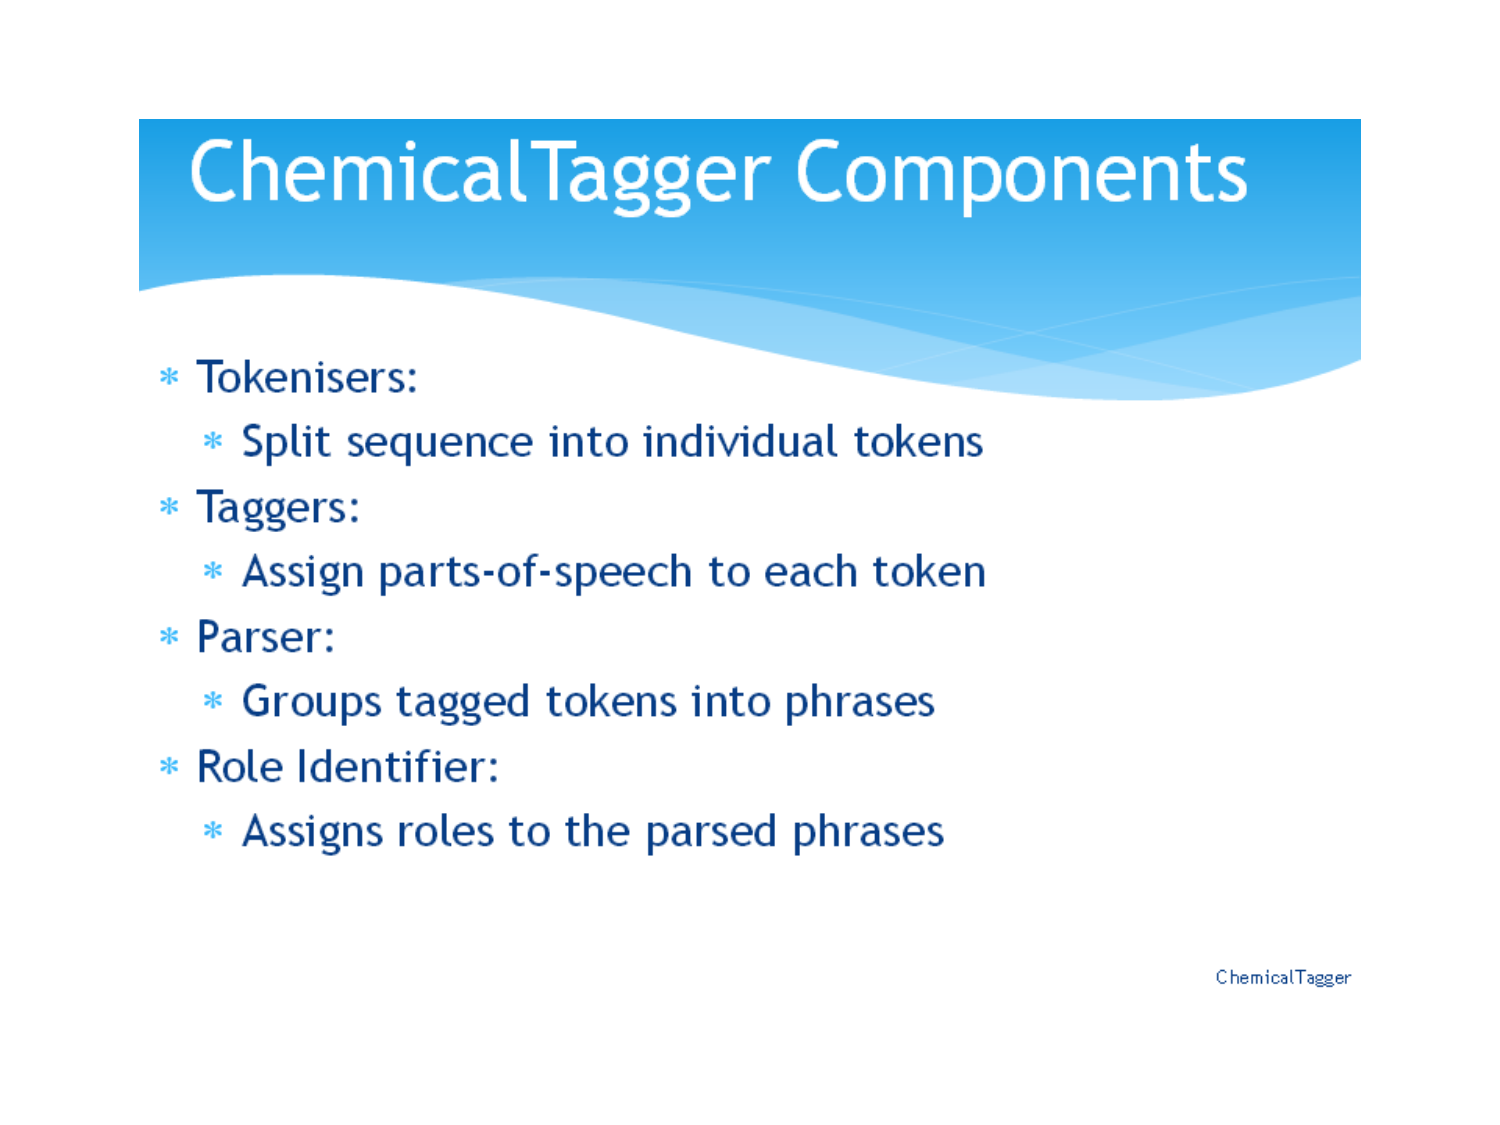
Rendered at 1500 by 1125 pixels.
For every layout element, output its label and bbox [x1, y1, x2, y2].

picture [138, 119, 1362, 1006]
